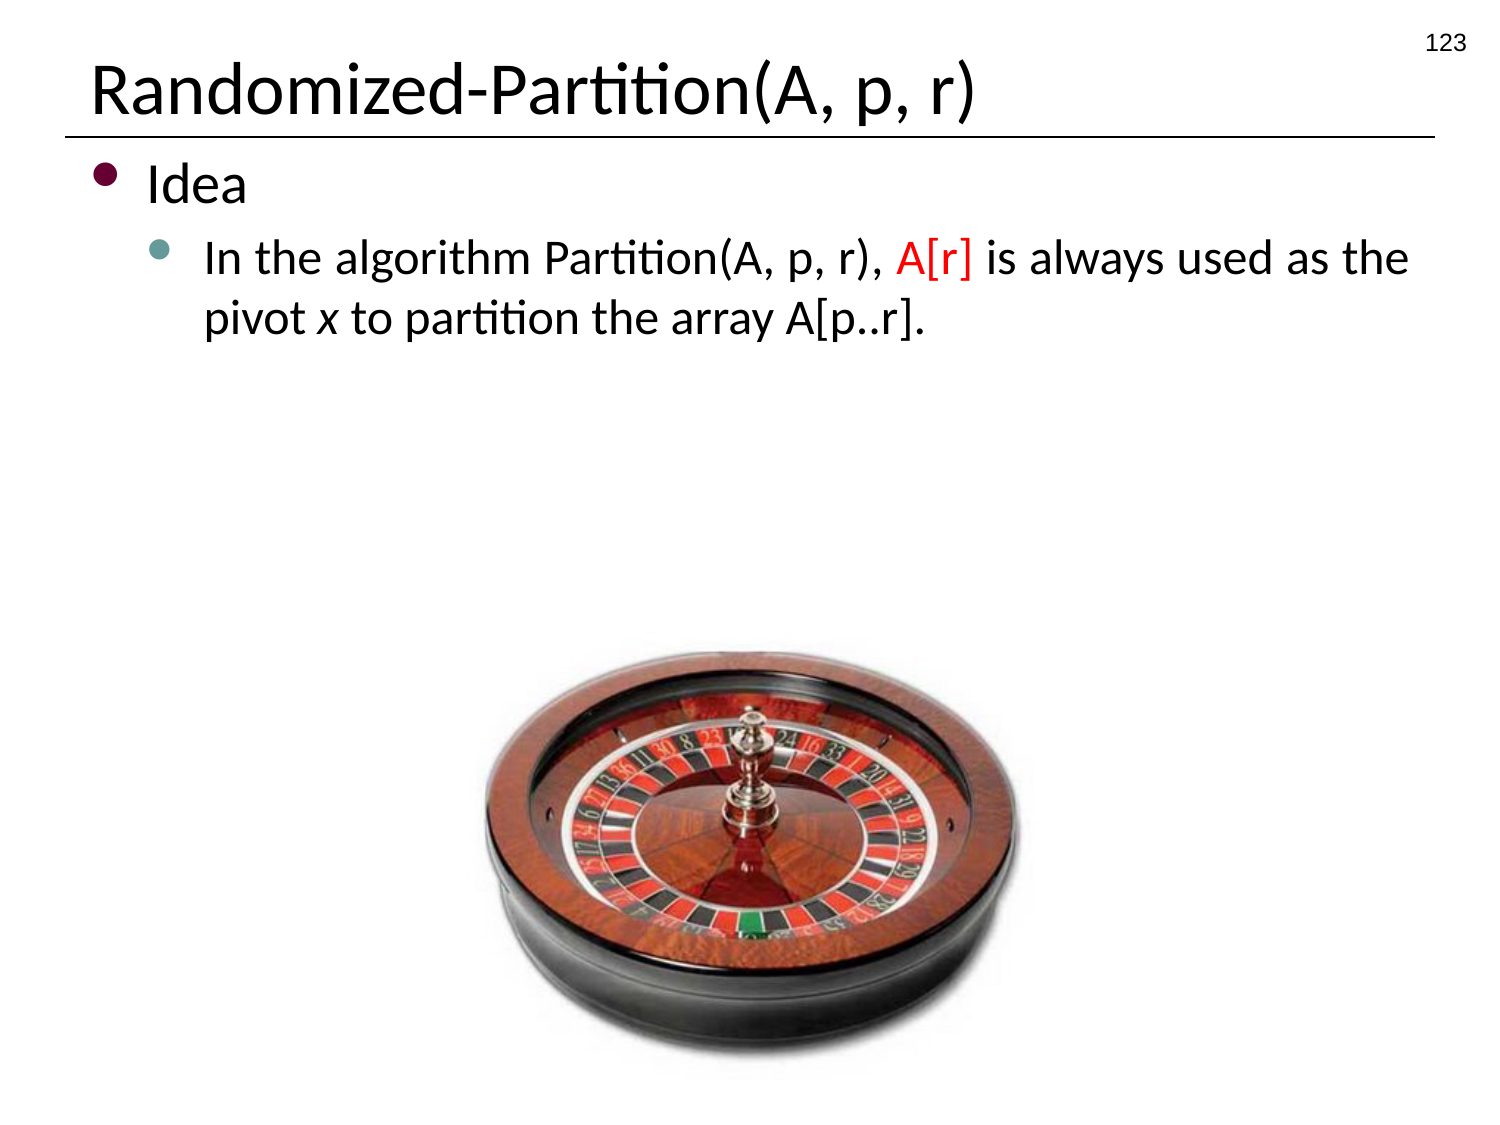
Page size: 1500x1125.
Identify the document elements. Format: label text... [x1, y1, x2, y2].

picture [456, 621, 1044, 1088]
slide_number 123 [1131, 18, 1483, 62]
title Randomized-Partition(A, p, r) [75, 20, 1425, 137]
list Idea In the algorithm Partition(A, p, r), A[r] is always used as the pivot x to partition the array A[p..r]. [75, 137, 1425, 948]
